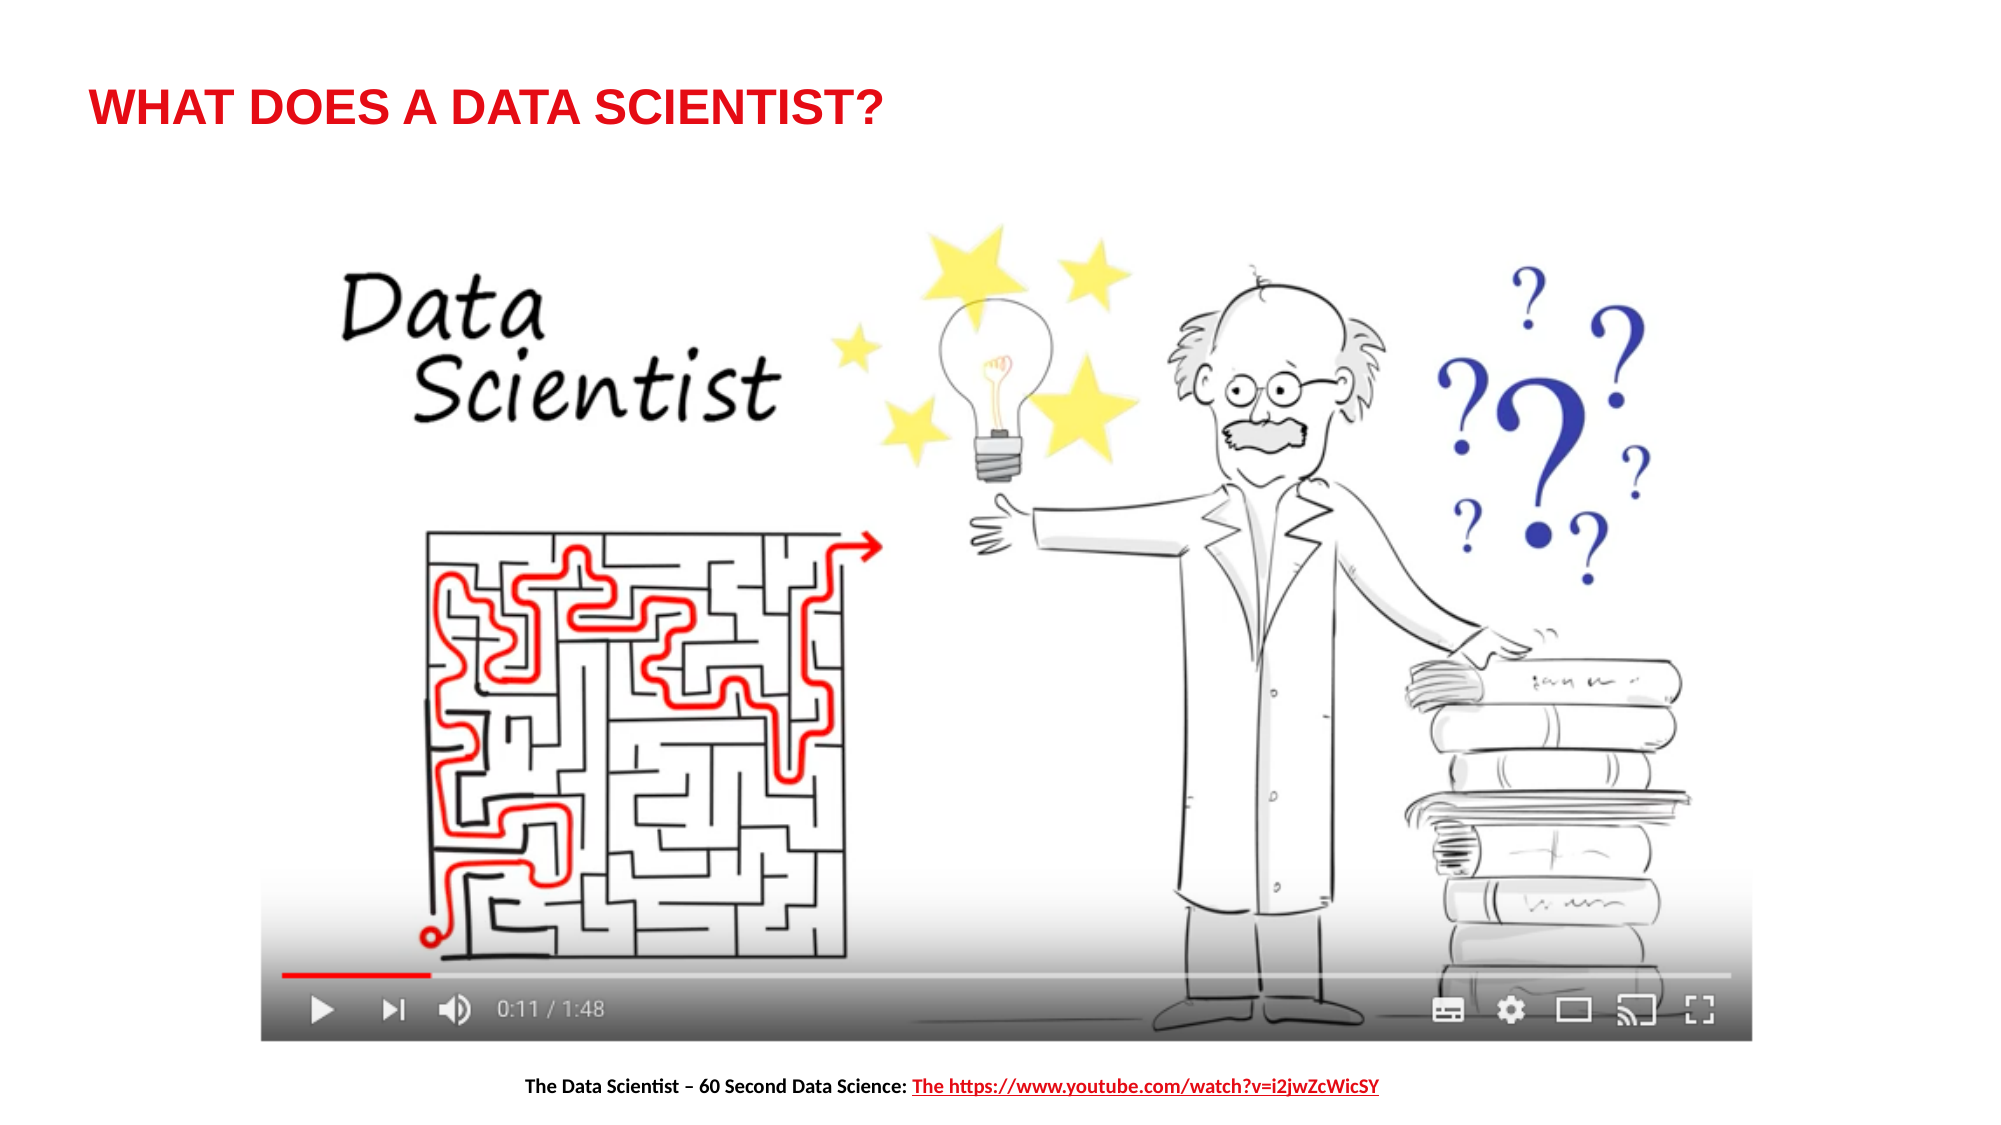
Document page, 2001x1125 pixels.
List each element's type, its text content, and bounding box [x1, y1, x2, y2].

picture [244, 192, 1763, 1052]
text_box The Data Scientist – 60 Second Data Science: The https://www.youtube.com/watch?v=i2jwZcWicSY [504, 1065, 1405, 1106]
title What does a data scientist? [88, 88, 1911, 183]
